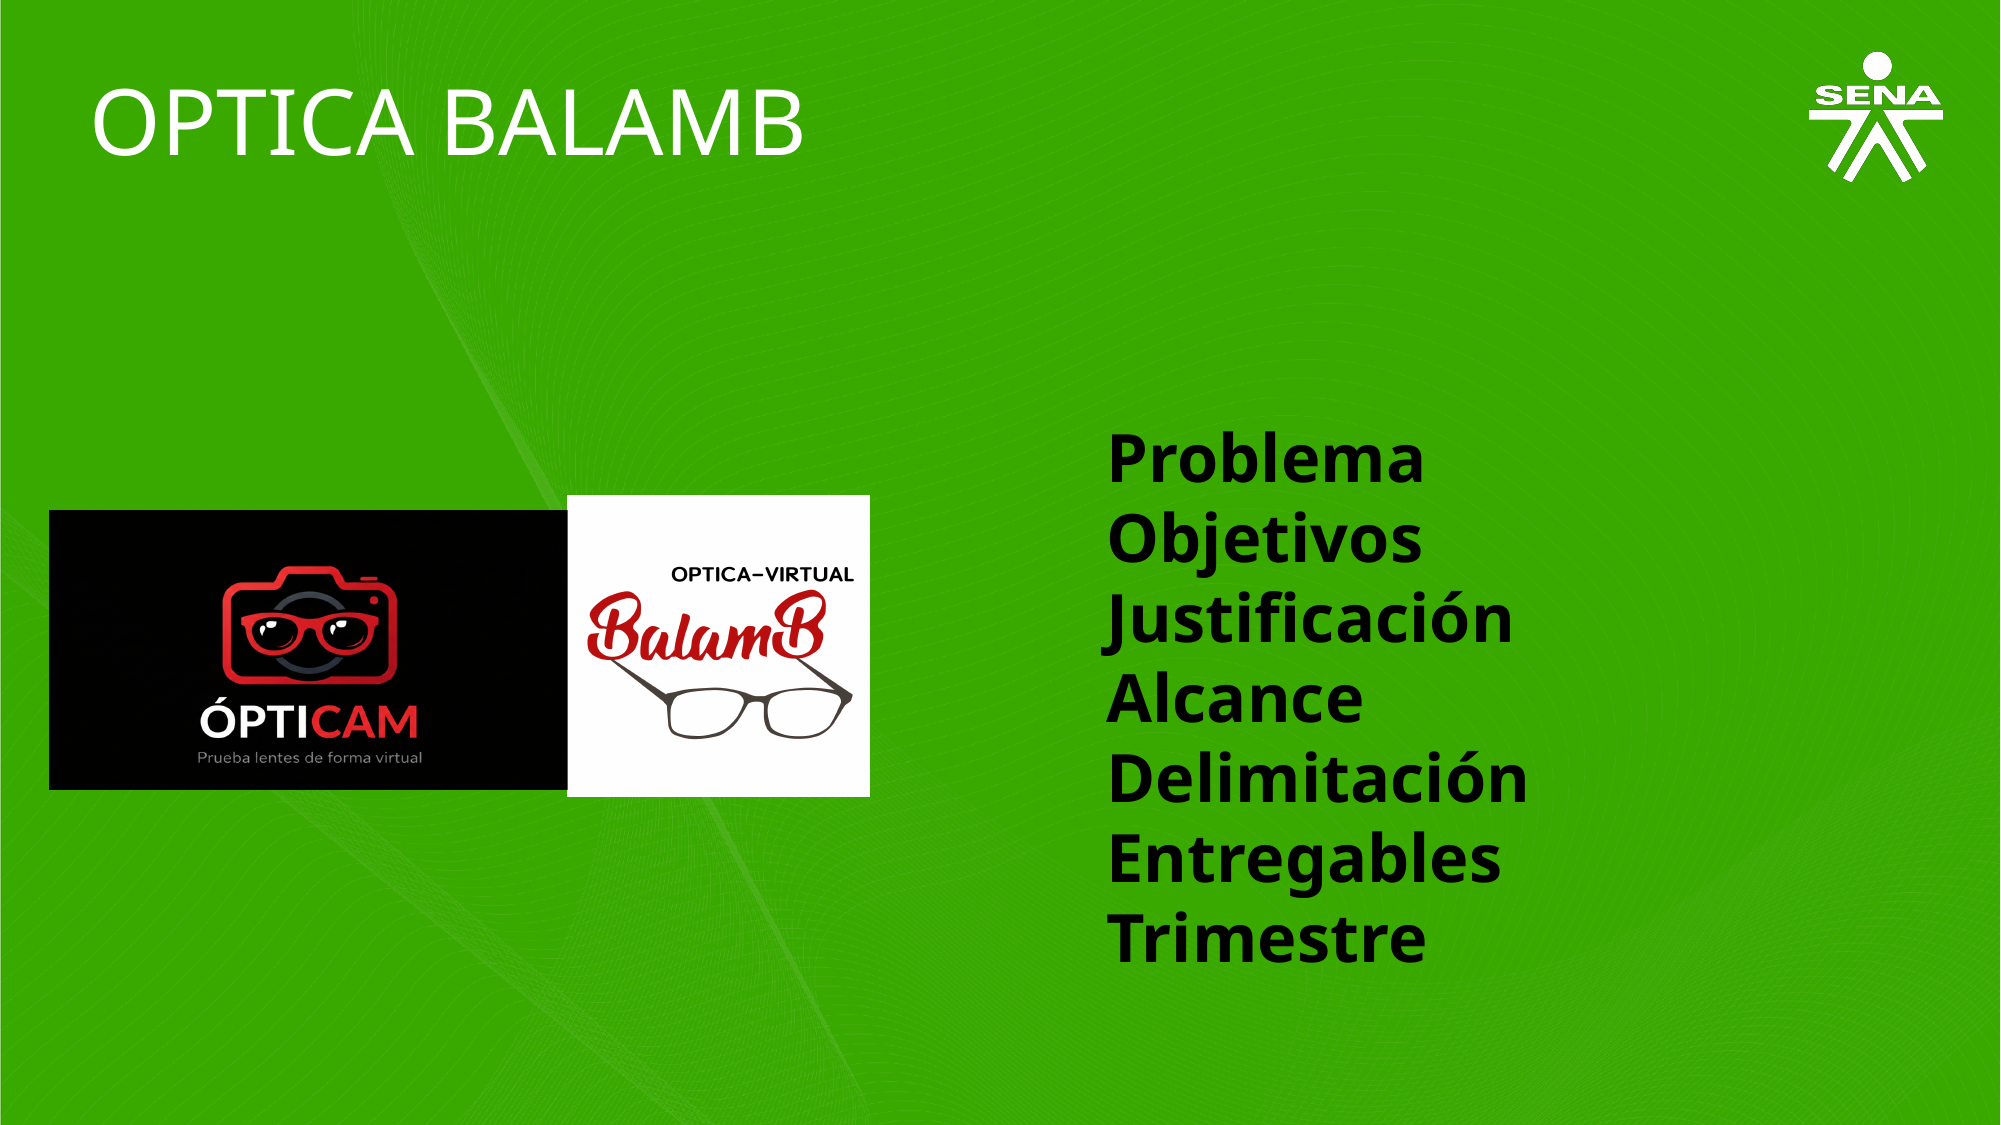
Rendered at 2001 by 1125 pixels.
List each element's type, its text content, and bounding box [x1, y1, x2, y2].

text_box Problema Objetivos Justificación Alcance Delimitación Entregables Trimestre [1091, 408, 1838, 983]
text_box OPTICA BALAMB [74, 68, 1800, 190]
picture [0, 0, 2001, 1125]
